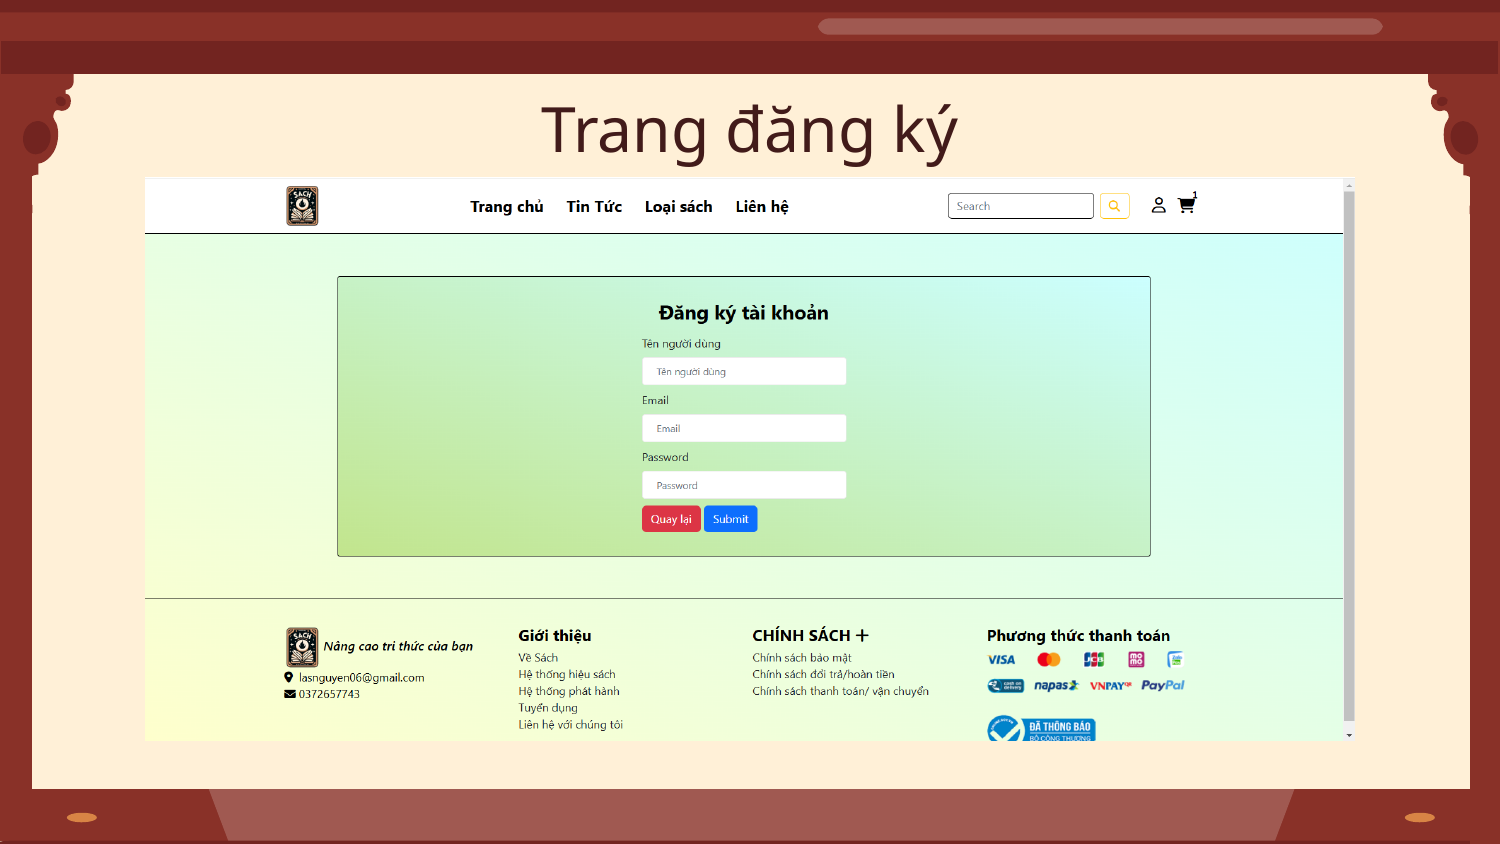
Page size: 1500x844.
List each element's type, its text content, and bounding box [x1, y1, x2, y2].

title Trang đăng ký [118, 88, 1382, 167]
picture [144, 177, 1356, 741]
